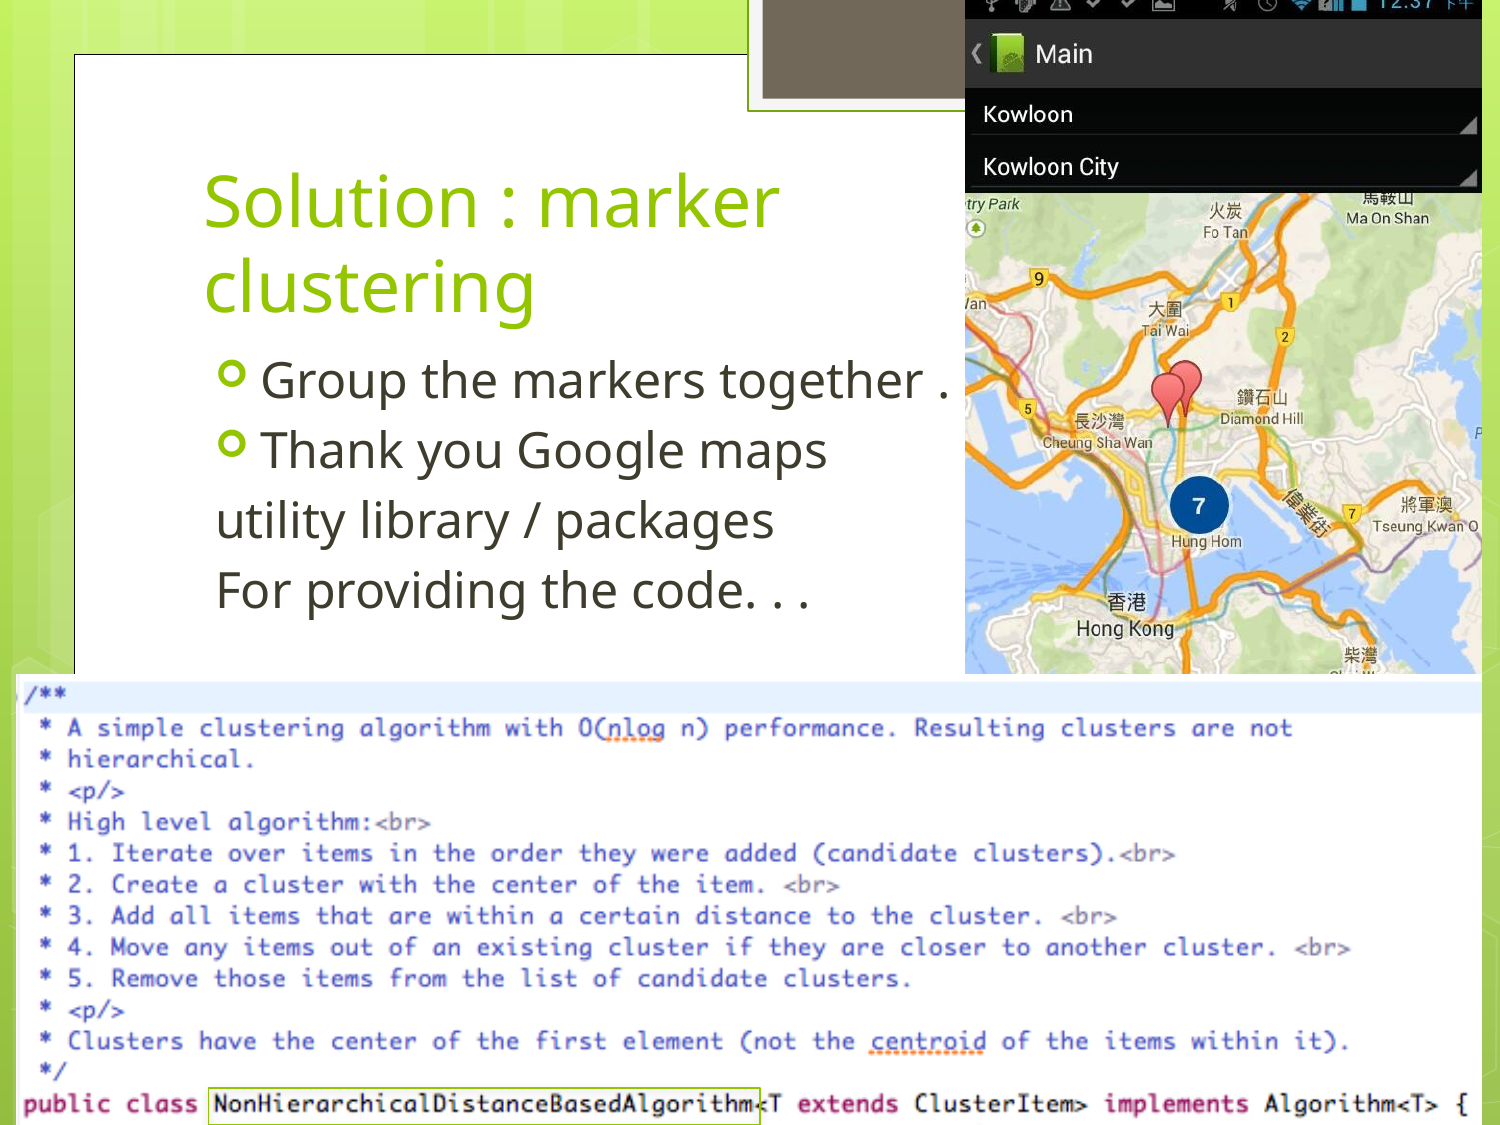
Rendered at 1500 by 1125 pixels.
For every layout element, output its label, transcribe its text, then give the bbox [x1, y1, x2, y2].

list Group the markers together . . . Thank you Google maps utility library / packages For providing the code. . . [188, 341, 959, 672]
picture [16, 0, 1482, 1125]
title Solution : marker clustering [188, 147, 959, 335]
